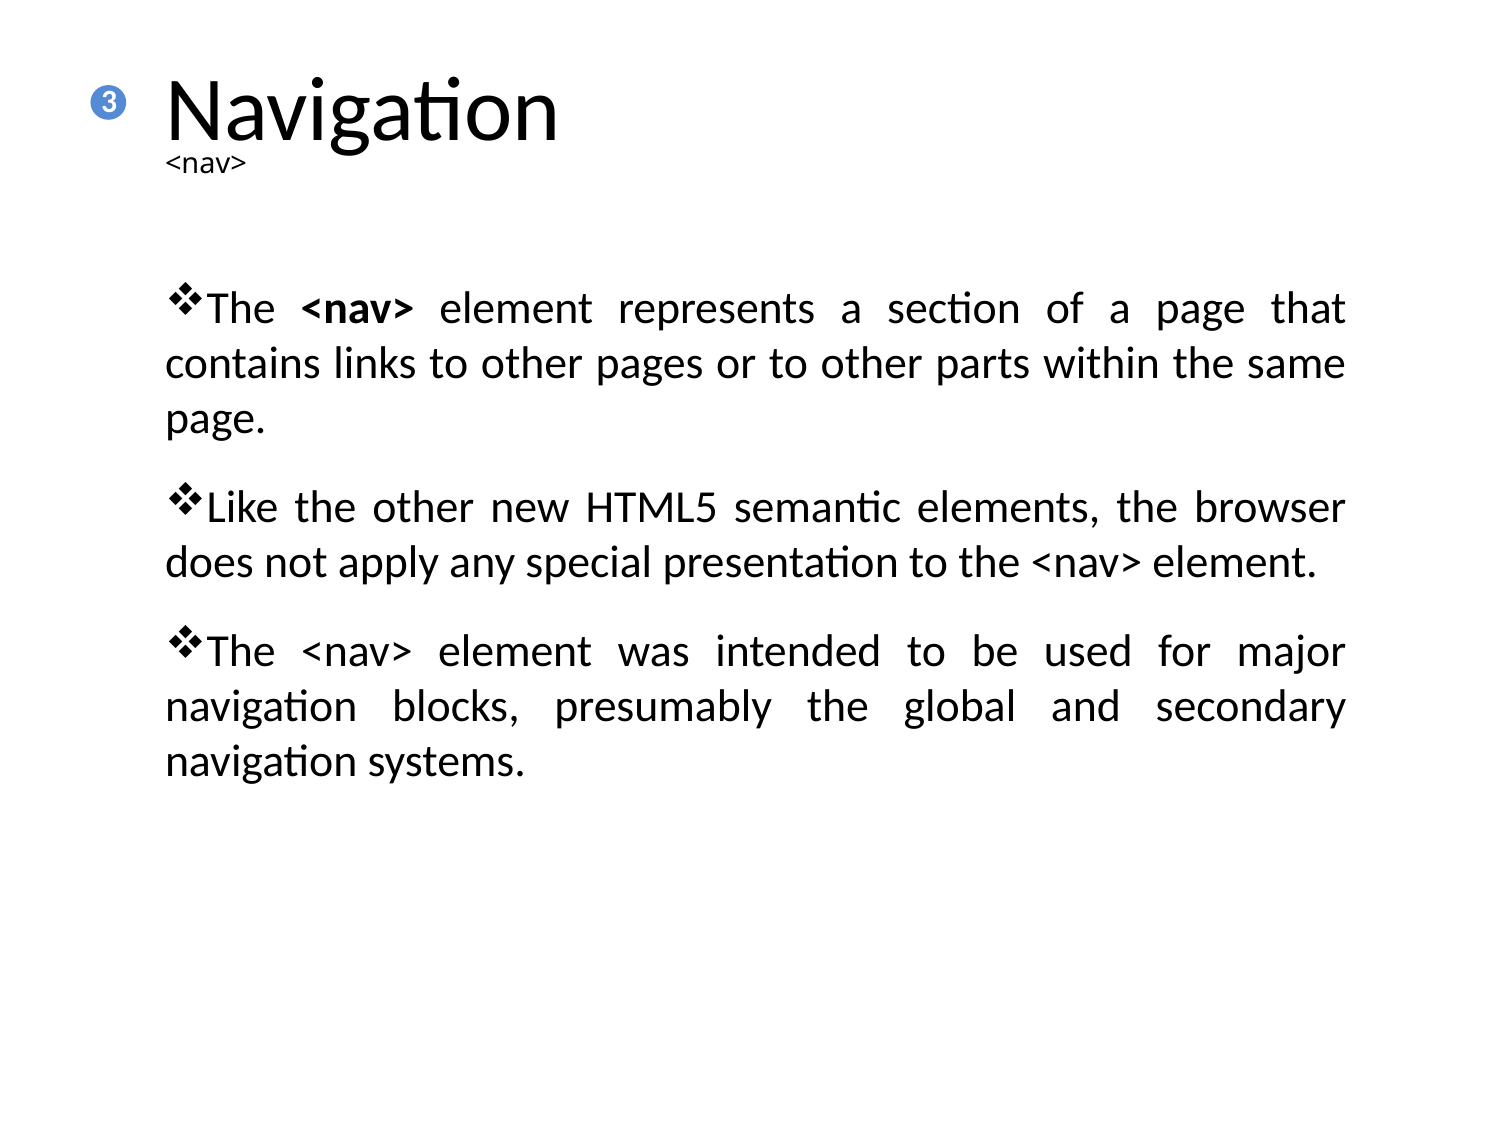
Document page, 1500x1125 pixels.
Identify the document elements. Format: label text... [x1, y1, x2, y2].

title Navigation [150, 20, 1425, 188]
picture [87, 74, 130, 126]
list <nav> [150, 137, 1200, 188]
list The <nav> element represents a section of a page that contains links to other pages or to other parts within the same page. Like the other new HTML5 semantic elements, the browser does not apply any special presentation to the <nav> element. The <nav> element was intended to be used for major navigation blocks, presumably the global and secondary navigation systems. [150, 270, 1363, 1013]
